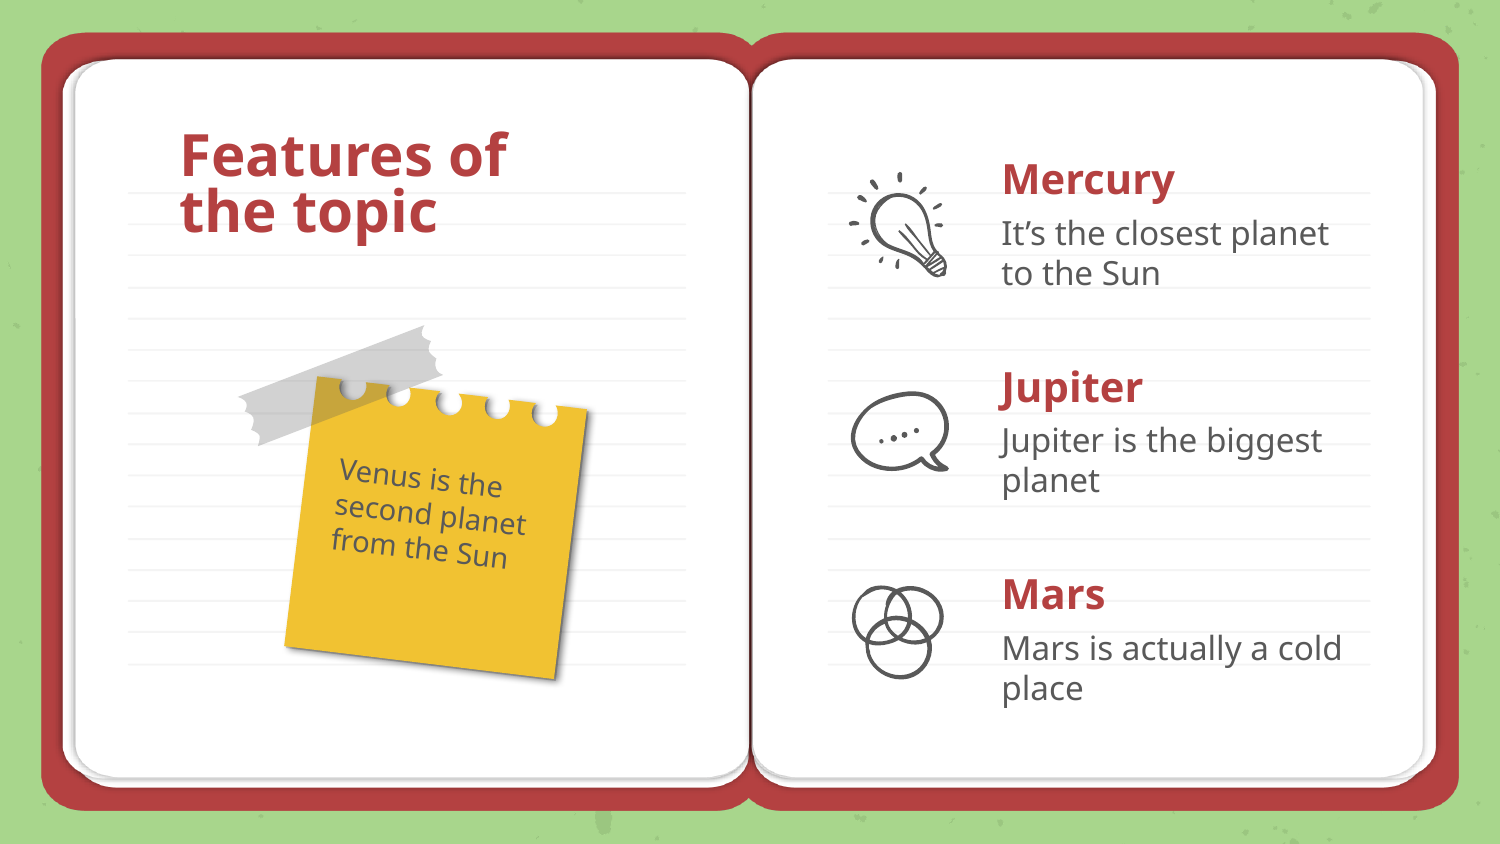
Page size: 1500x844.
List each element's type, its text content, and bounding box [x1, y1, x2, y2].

text_box [851, 585, 944, 680]
title Mars [986, 553, 1370, 612]
subtitle Mars is actually a cold place [986, 612, 1370, 707]
subtitle Jupiter is the biggest planet [986, 404, 1370, 499]
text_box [842, 391, 955, 472]
title Features of the topic [164, 116, 559, 211]
subtitle It’s the closest planet to the Sun [986, 196, 1370, 291]
picture [41, 32, 1459, 811]
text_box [237, 324, 589, 682]
title Mercury [986, 137, 1370, 196]
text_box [848, 171, 949, 278]
title Jupiter [986, 345, 1370, 404]
